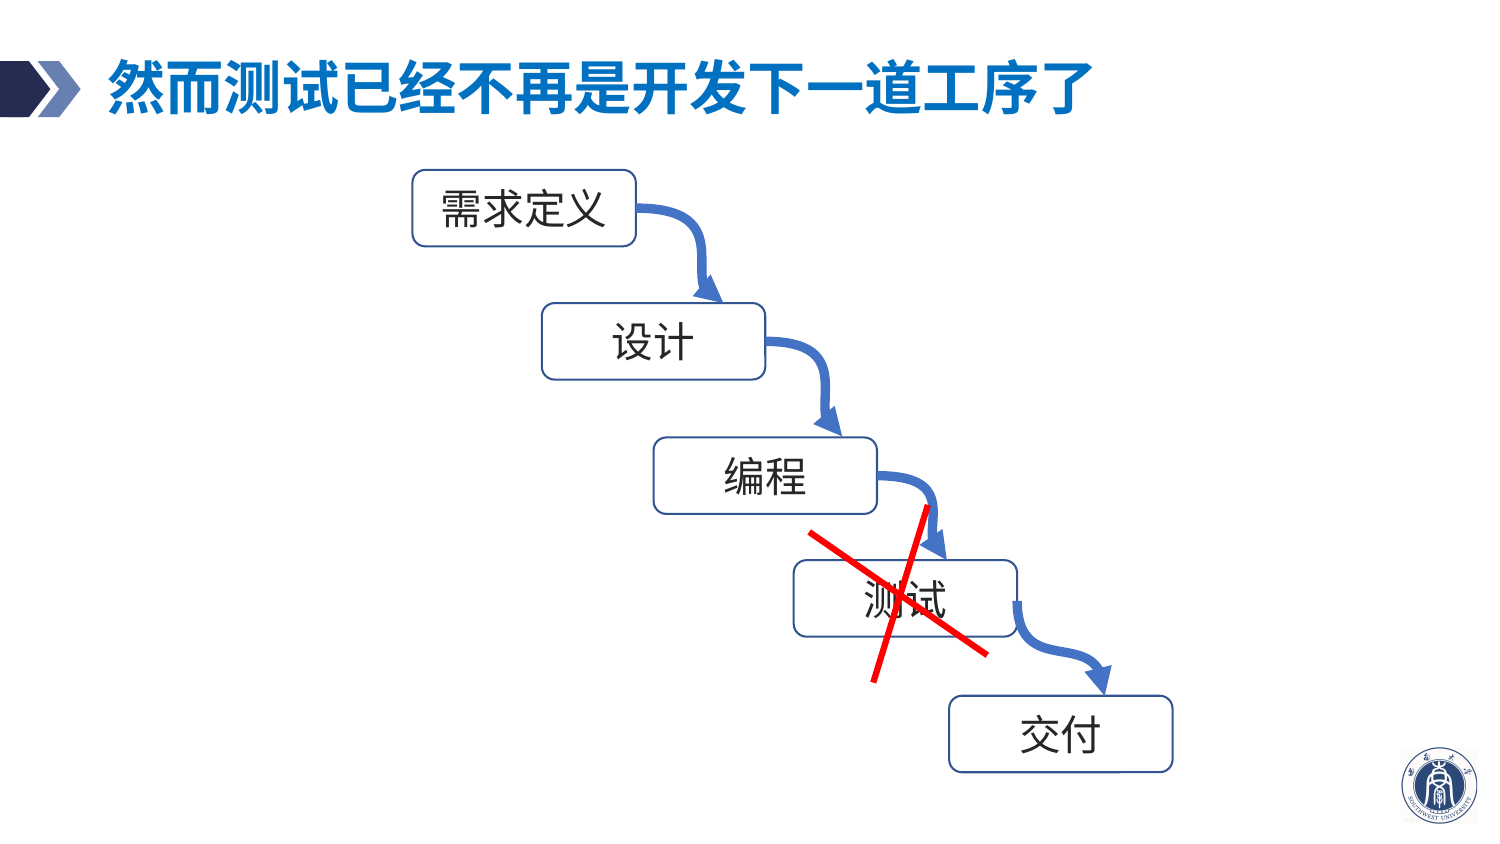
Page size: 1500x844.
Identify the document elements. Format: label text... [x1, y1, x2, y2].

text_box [1017, 600, 1105, 696]
text_box 设计 [540, 302, 767, 381]
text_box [635, 208, 724, 304]
text_box 编程 [652, 436, 879, 515]
text_box 测试 [792, 559, 809, 638]
title 然而测试已经不再是开发下一道工序了 [92, 47, 1300, 134]
picture [1401, 747, 1478, 824]
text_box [876, 475, 947, 504]
text_box 测试 [988, 559, 1019, 638]
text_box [765, 341, 843, 437]
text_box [809, 504, 988, 683]
text_box 需求定义 [411, 168, 637, 248]
text_box 交付 [948, 694, 1174, 774]
